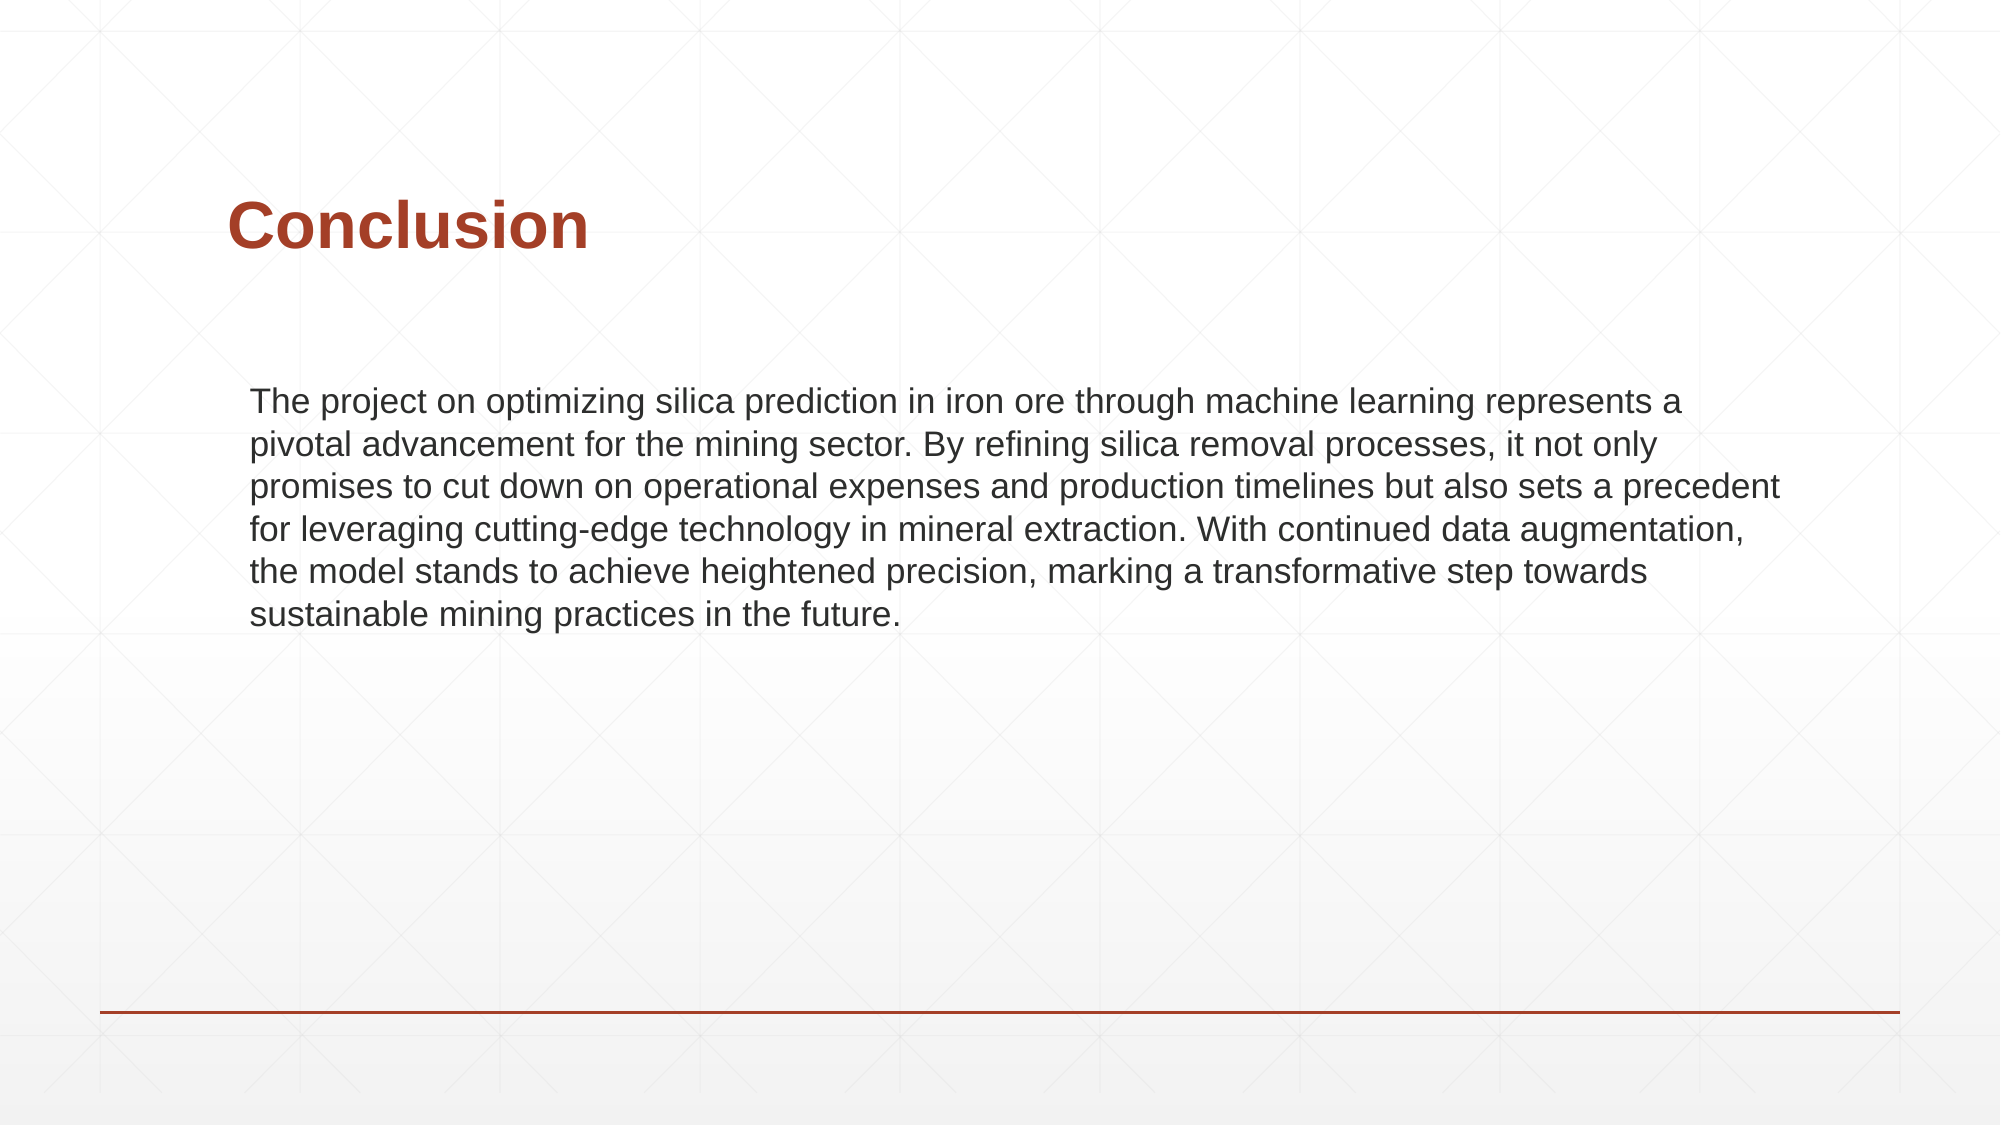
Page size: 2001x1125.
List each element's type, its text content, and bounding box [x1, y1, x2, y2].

text_box The project on optimizing silica prediction in iron ore through machine learning represents a pivotal advancement for the mining sector. By refining silica removal processes, it not only promises to cut down on operational expenses and production timelines but also sets a precedent for leveraging cutting-edge technology in mineral extraction. With continued data augmentation, the model stands to achieve heightened precision, marking a transformative step towards sustainable mining practices in the future. [234, 371, 1810, 641]
title Conclusion [212, 82, 1788, 271]
